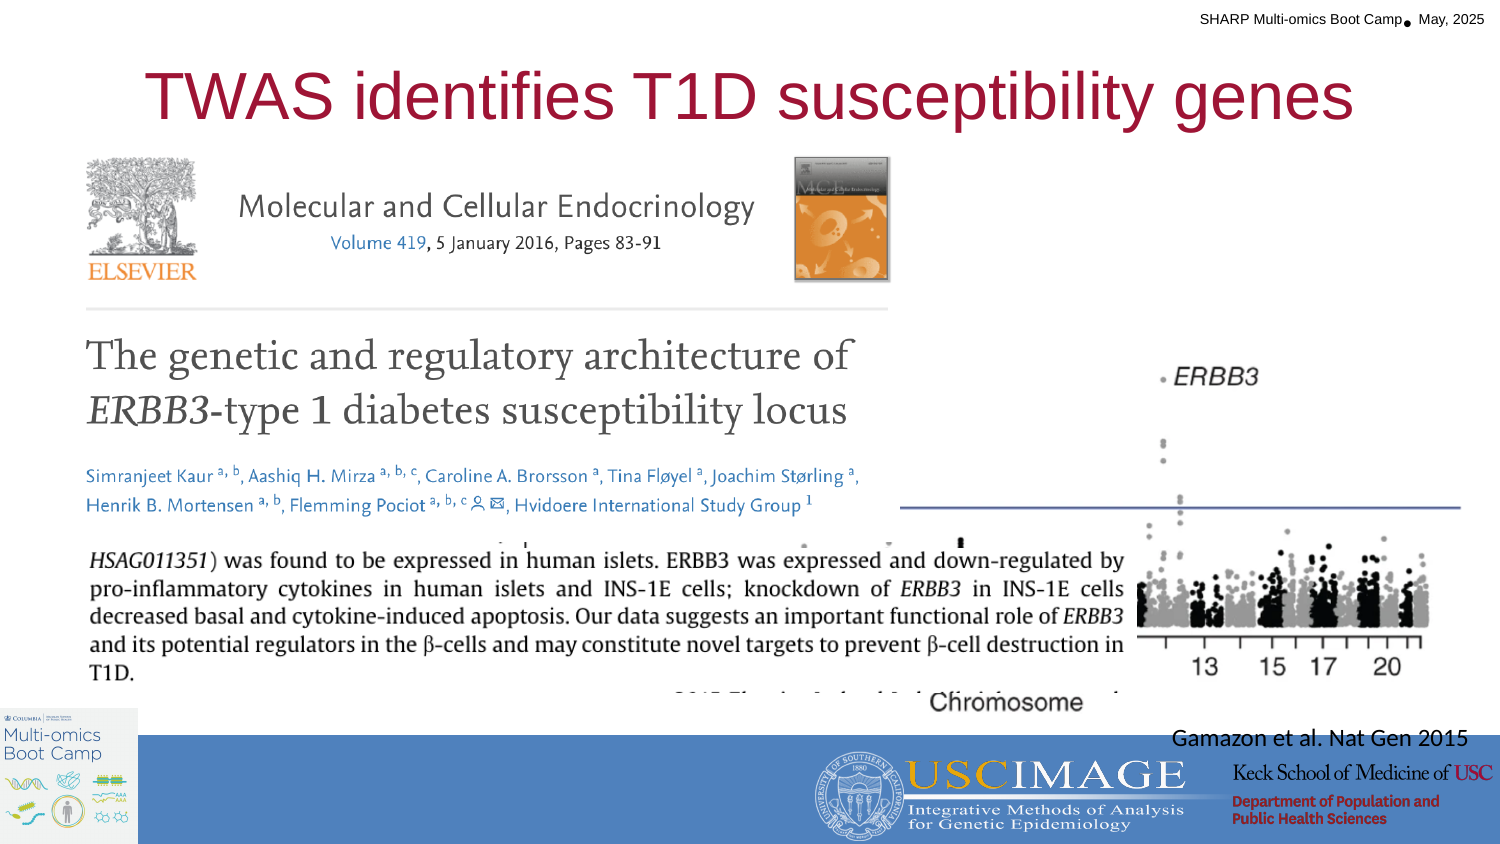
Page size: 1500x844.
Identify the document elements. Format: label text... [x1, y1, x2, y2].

picture [73, 155, 1500, 730]
picture [799, 738, 1500, 844]
title TWAS identifies T1D susceptibility genes [75, 22, 1425, 163]
text_box Gamazon et al. Nat Gen 2015 [1156, 738, 1488, 759]
picture [0, 708, 138, 844]
